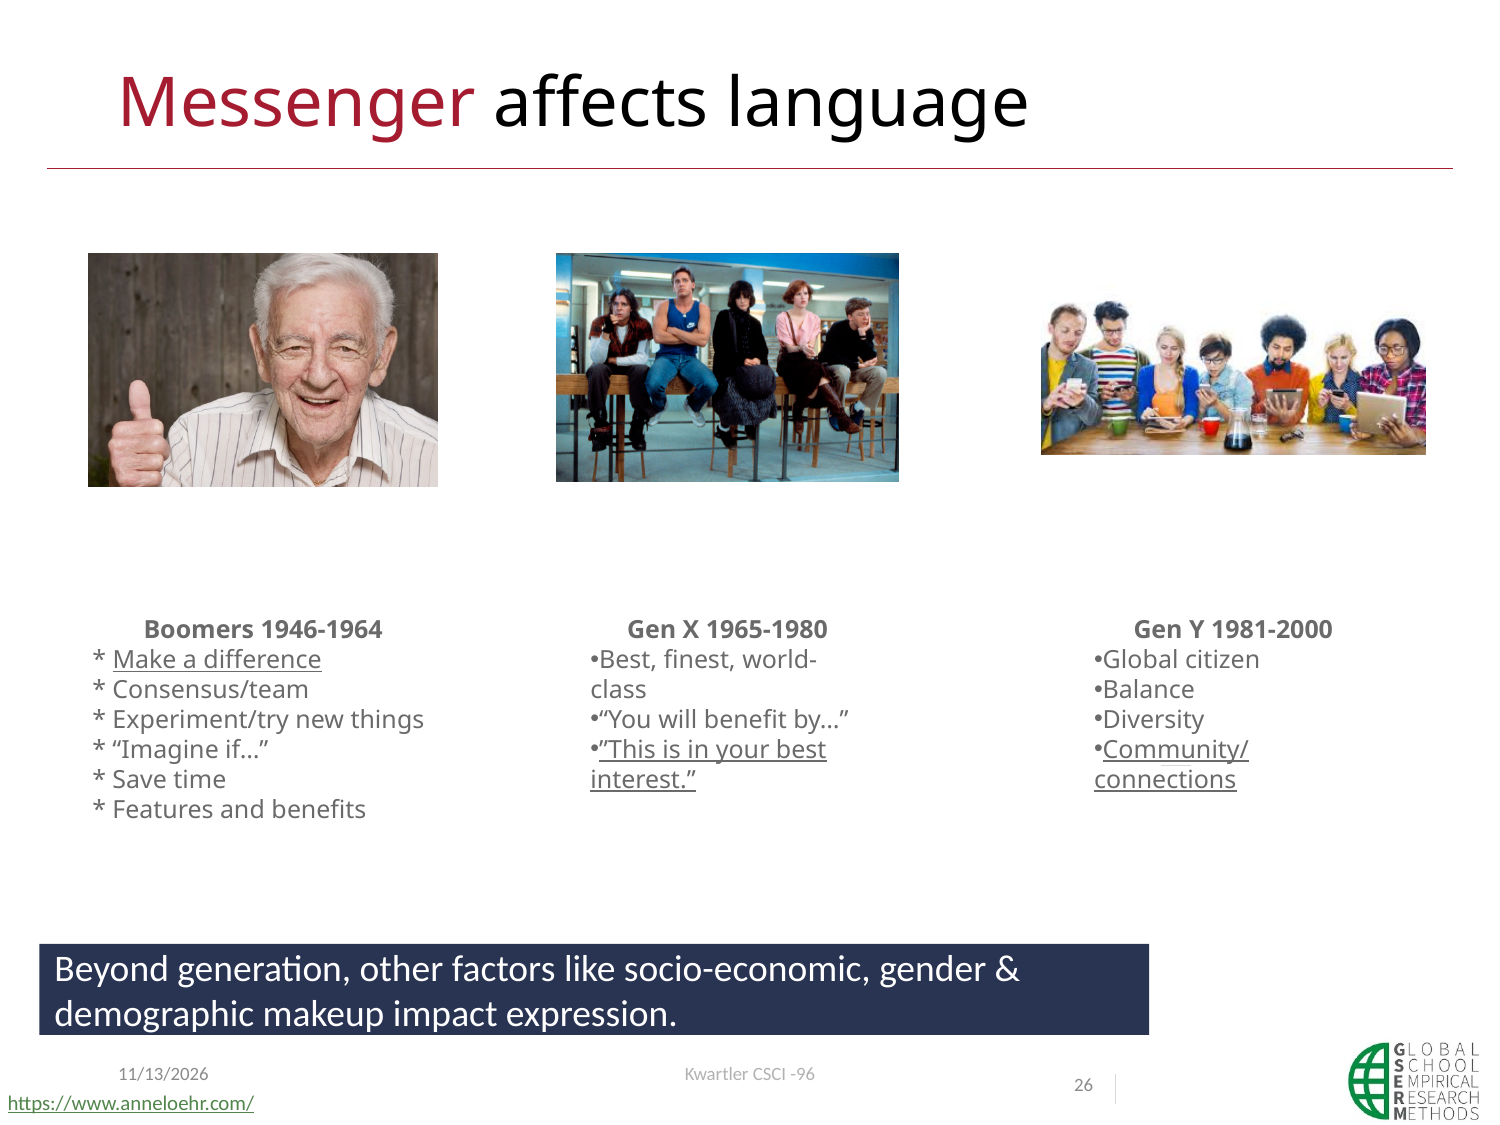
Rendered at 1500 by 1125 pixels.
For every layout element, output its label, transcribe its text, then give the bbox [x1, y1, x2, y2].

text_box Gen Y 1981-2000 Global citizen Balance Diversity Community/connections [1079, 606, 1388, 801]
picture [88, 253, 438, 487]
picture [1342, 1035, 1500, 1125]
slide_number 26 [1059, 1042, 1200, 1103]
text_box Boomers 1946-1964 * Make a difference * Consensus/team * Experiment/try new things * “Imagine if…” * Save time * Features and benefits [77, 606, 449, 831]
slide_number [103, 1042, 441, 1103]
text_box Beyond generation, other factors like socio-economic, gender & demographic makeup impact expression. [38, 943, 1150, 1036]
title Messenger affects language [103, 59, 1397, 157]
footer Kwartler CSCI -96 [496, 1042, 1004, 1103]
picture [1040, 284, 1426, 455]
picture [556, 253, 899, 482]
text_box Gen X 1965-1980 Best, finest, world-class “You will benefit by…” ”This is in your best interest.” [575, 606, 880, 801]
text_box https://www.anneloehr.com/ [0, 1082, 310, 1123]
